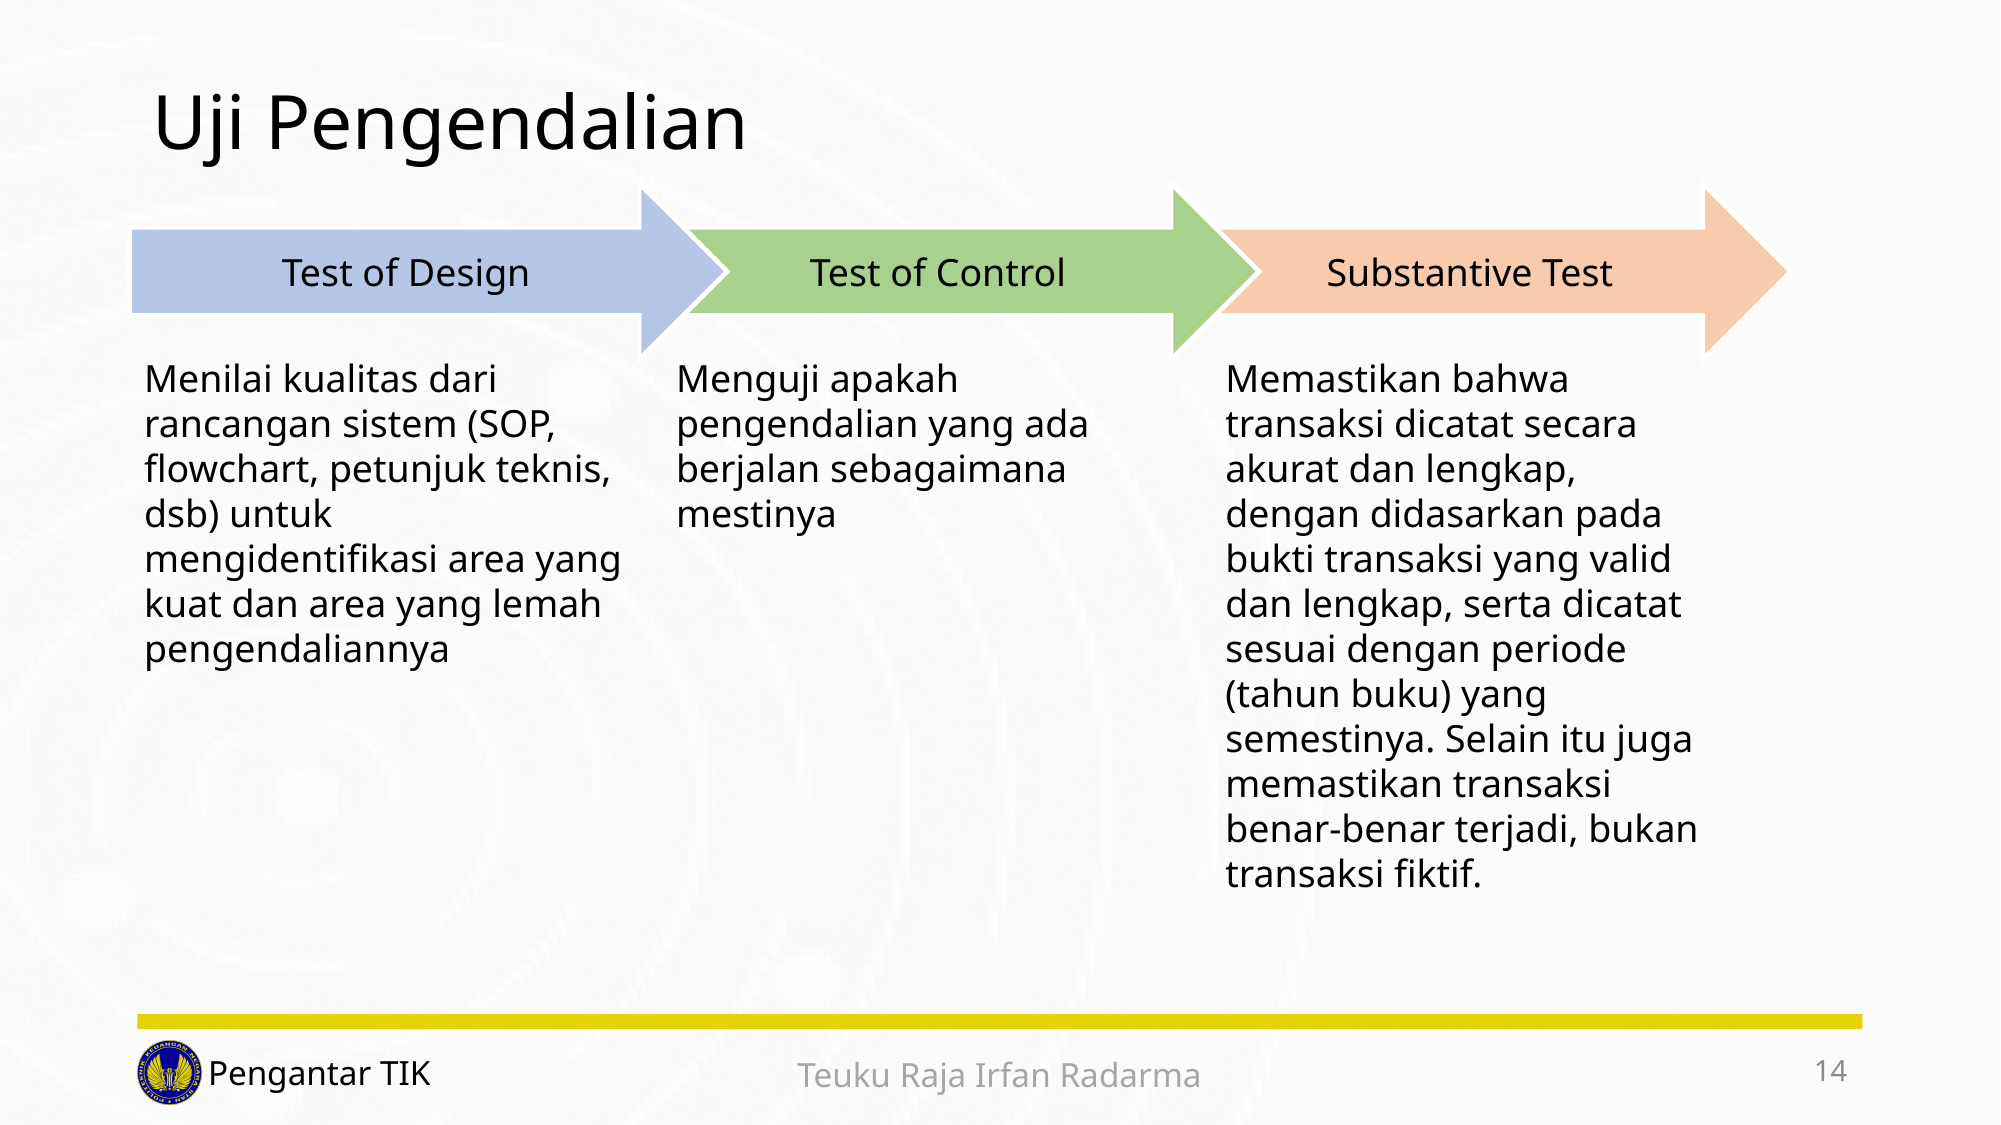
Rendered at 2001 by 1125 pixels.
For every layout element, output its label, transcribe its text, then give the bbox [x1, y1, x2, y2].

text_box Substantive Test [1216, 180, 1793, 348]
text_box Test of Design [128, 180, 729, 357]
title Uji Pengendalian [137, 59, 1863, 192]
slide_number 14 [1412, 1042, 1863, 1103]
text_box Memastikan bahwa transaksi dicatat secara akurat dan lengkap, dengan didasarkan pada bukti transaksi yang valid dan lengkap, serta dicatat sesuai dengan periode (tahun buku) yang semestinya. Selain itu juga memastikan transaksi benar-benar terjadi, bukan transaksi fiktif. [1210, 348, 1725, 903]
text_box Menilai kualitas dari rancangan sistem (SOP, flowchart, petunjuk teknis, dsb) untuk mengidentifikasi area yang kuat dan area yang lemah pengendaliannya [129, 348, 644, 678]
text_box Menguji apakah pengendalian yang ada berjalan sebagaimana mestinya [661, 348, 1176, 543]
text_box Test of Control [685, 180, 1261, 356]
picture [137, 1040, 202, 1105]
